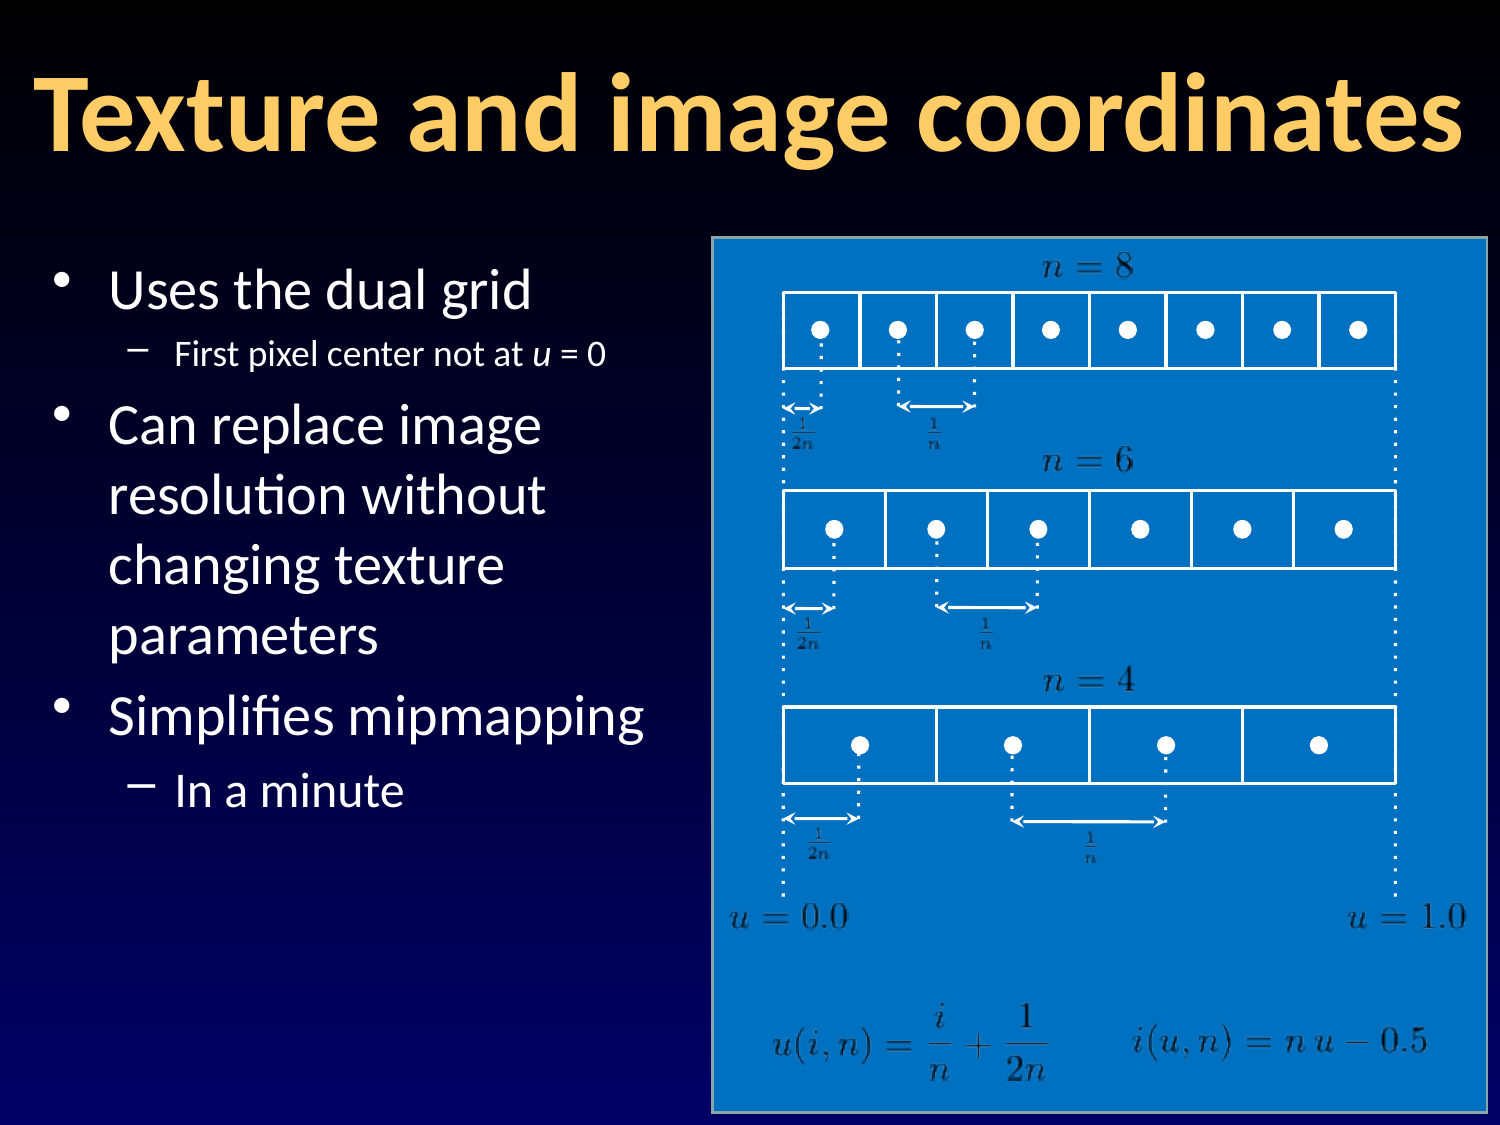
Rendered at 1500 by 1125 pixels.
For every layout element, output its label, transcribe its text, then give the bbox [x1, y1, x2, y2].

picture [1043, 250, 1133, 280]
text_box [782, 664, 1396, 863]
text_box [711, 236, 1488, 1114]
list Uses the dual grid First pixel center not at u = 0 Can replace image resolution without changing texture parameters Simplifies mipmapping In a minute [37, 162, 761, 753]
title Texture and image coordinates [12, 24, 1488, 188]
picture [1132, 1023, 1429, 1063]
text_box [783, 444, 1396, 649]
picture [773, 1001, 1049, 1081]
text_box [729, 292, 1467, 931]
